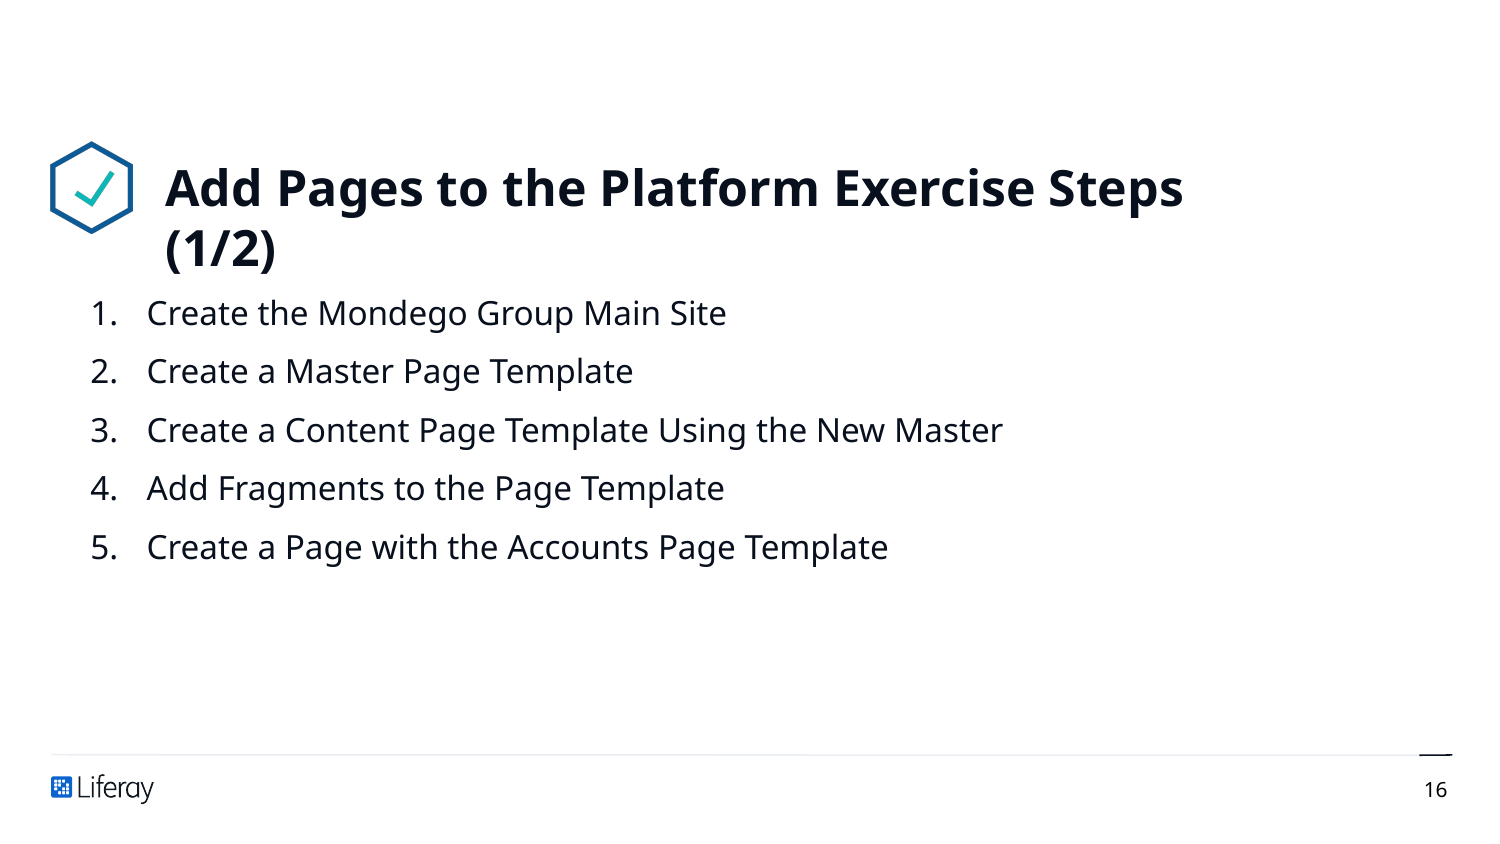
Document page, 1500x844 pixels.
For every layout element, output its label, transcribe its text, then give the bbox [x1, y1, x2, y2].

picture [45, 141, 139, 235]
title Add Pages to the Platform Exercise Steps (1/2) [165, 141, 1202, 236]
list Create the Mondego Group Main Site Create a Master Page Template Create a Content Page Template Using the New Master Add Fragments to the Page Template Create a Page with the Accounts Page Template [90, 271, 1410, 611]
